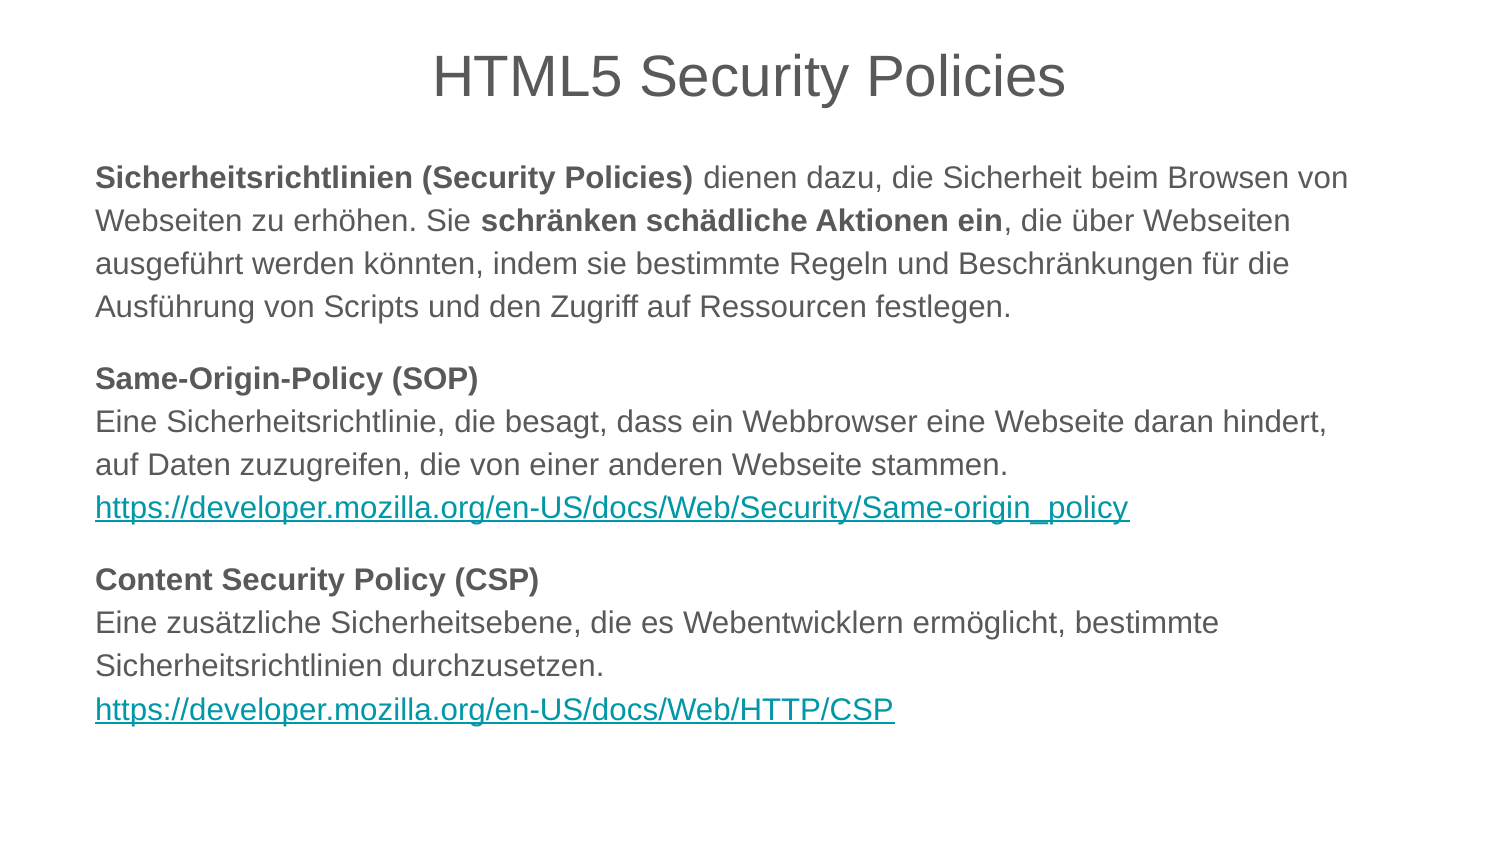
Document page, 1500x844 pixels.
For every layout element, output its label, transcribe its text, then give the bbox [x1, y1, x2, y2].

title HTML5 Security Policies [51, 23, 1449, 176]
text_box Sicherheitsrichtlinien (Security Policies) dienen dazu, die Sicherheit beim Browsen von Webseiten zu erhöhen. Sie schränken schädliche Aktionen ein, die über Webseiten ausgeführt werden könnten, indem sie bestimmte Regeln und Beschränkungen für die Ausführung von Scripts und den Zugriff auf Ressourcen festlegen. Same-Origin-Policy (SOP) Eine Sicherheitsrichtlinie, die besagt, dass ein Webbrowser eine Webseite daran hindert, auf Daten zuzugreifen, die von einer anderen Webseite stammen. https://developer.mozilla.org/en-US/docs/Web/Security/Same-origin_policy Content Security Policy (CSP) Eine zusätzliche Sicherheitsebene, die es Webentwicklern ermöglicht, bestimmte Sicherheitsrichtlinien durchzusetzen. https://developer.mozilla.org/en-US/docs/Web/HTTP/CSP [80, 136, 1382, 742]
